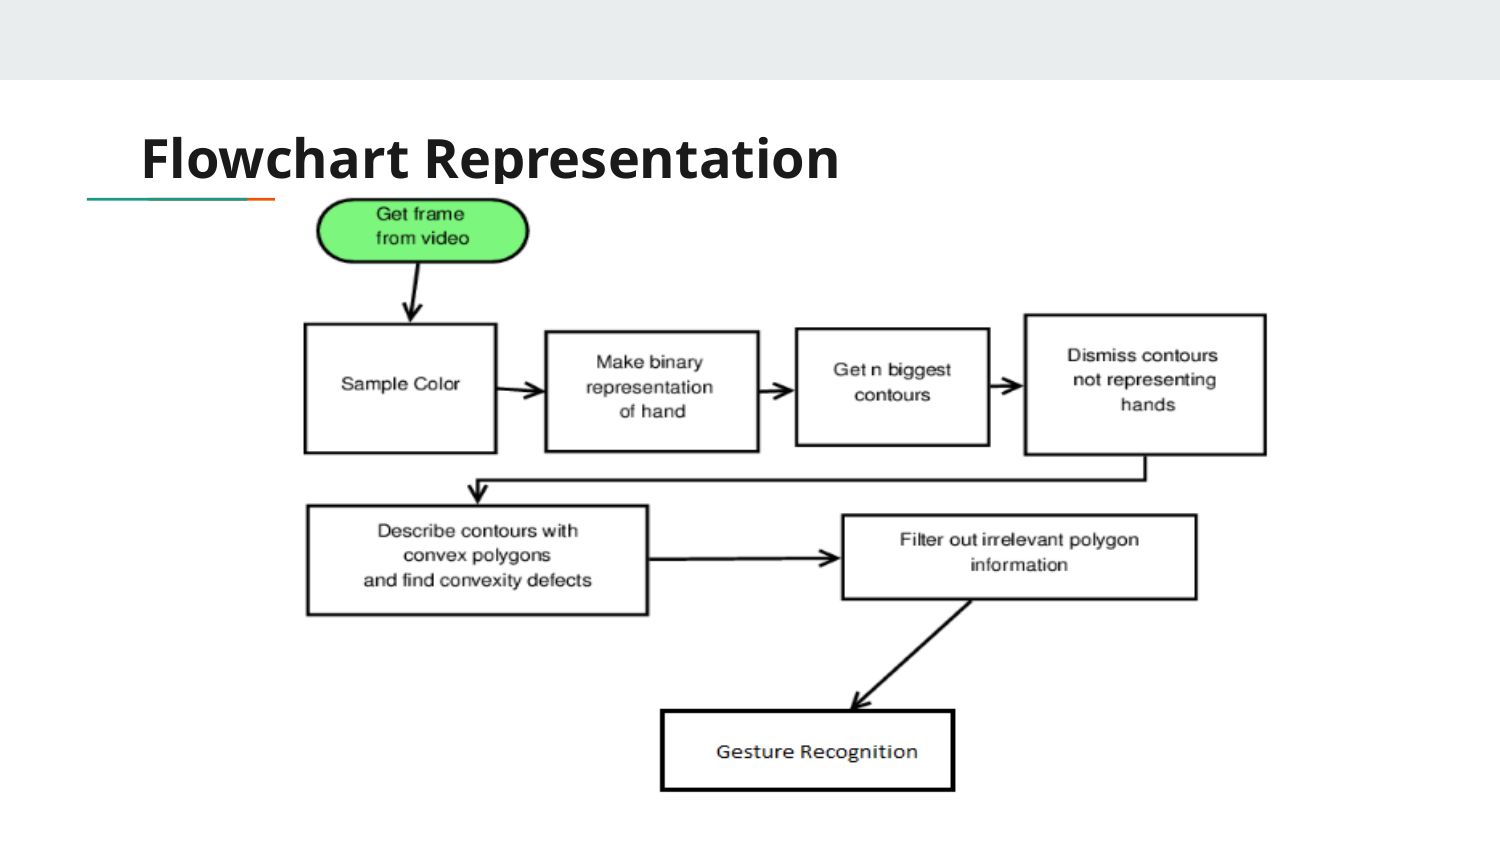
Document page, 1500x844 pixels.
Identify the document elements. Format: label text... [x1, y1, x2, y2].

title Flowchart Representation [125, 109, 1387, 198]
picture [274, 184, 1288, 844]
